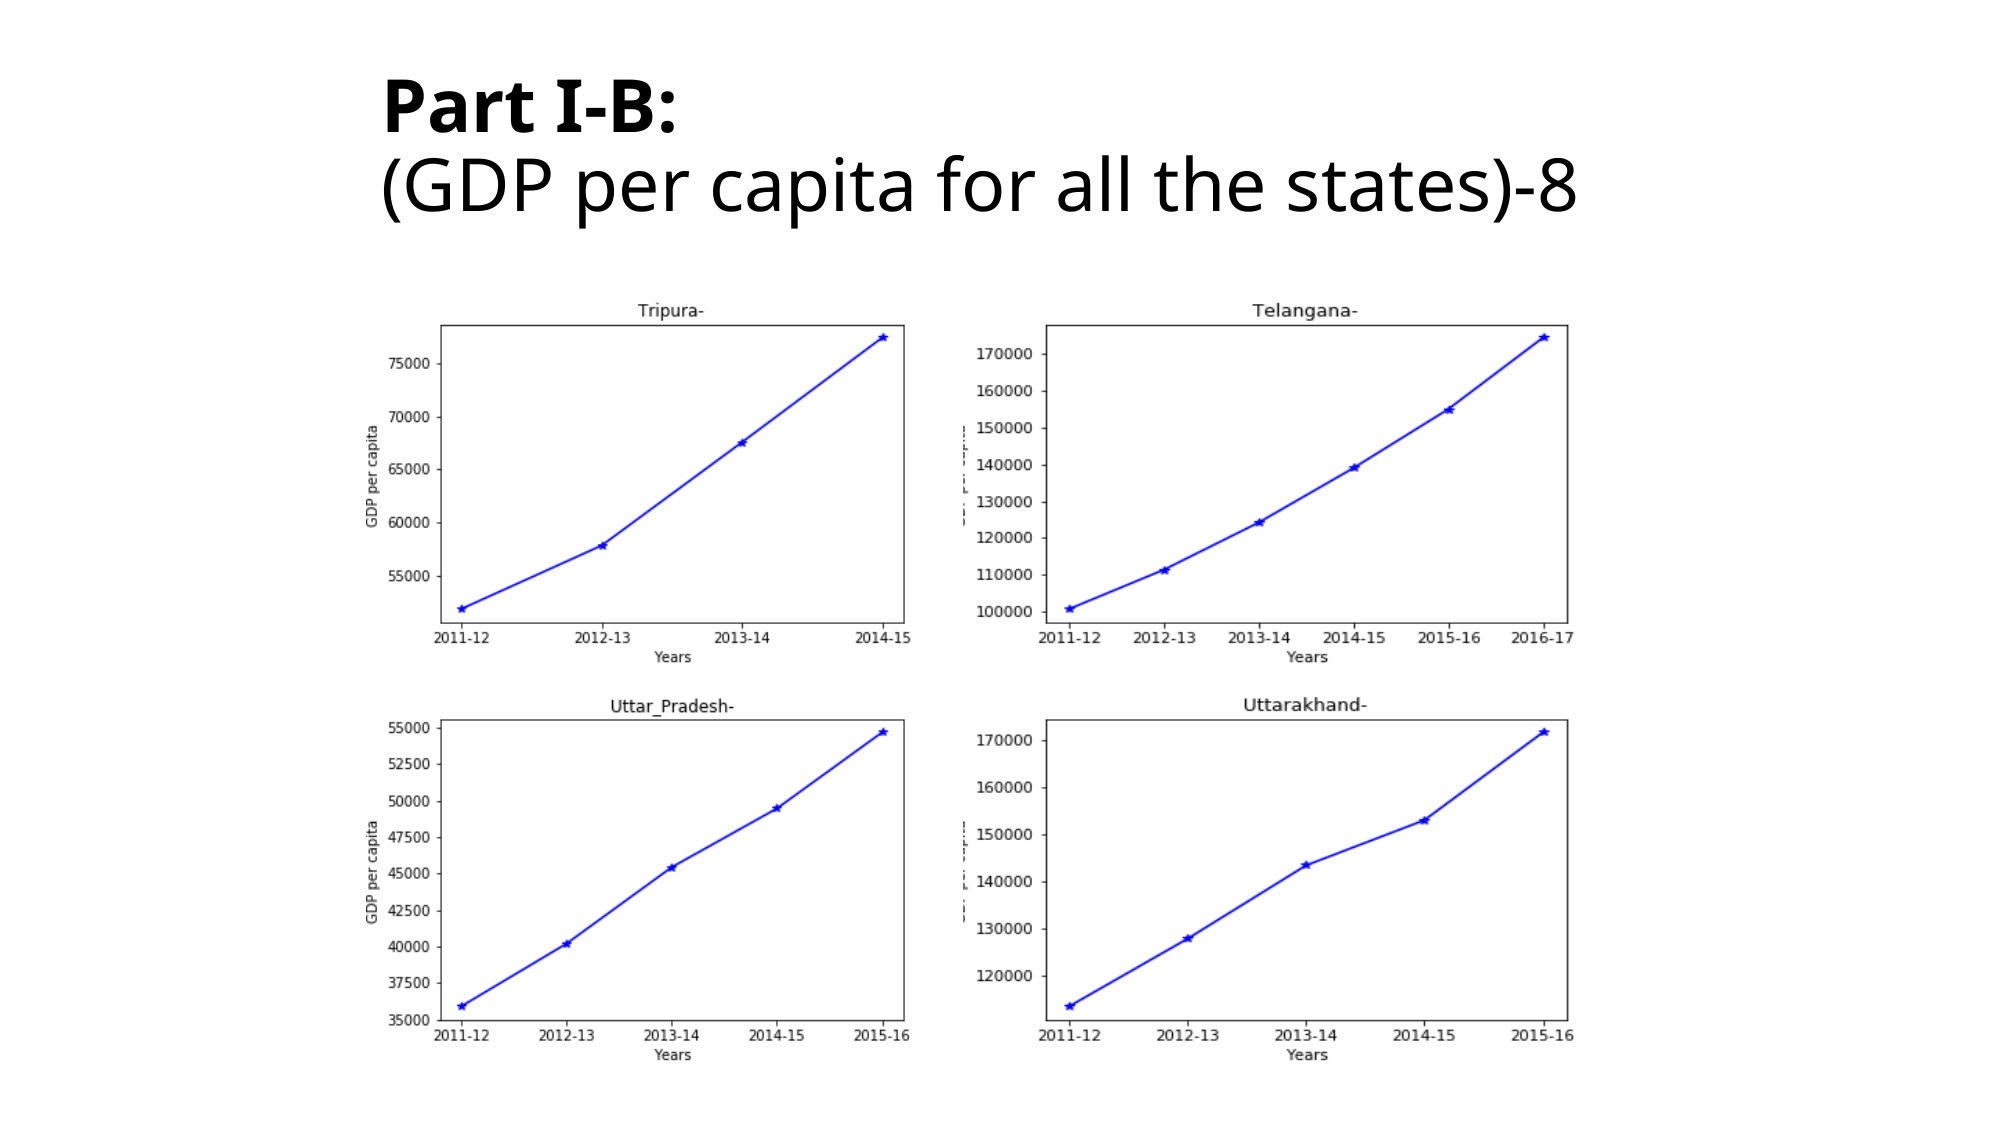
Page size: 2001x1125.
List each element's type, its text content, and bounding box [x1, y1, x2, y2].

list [963, 277, 1634, 671]
title Part I-B: (GDP per capita for all the states)-8 [366, 51, 1634, 247]
picture [365, 277, 1634, 1070]
